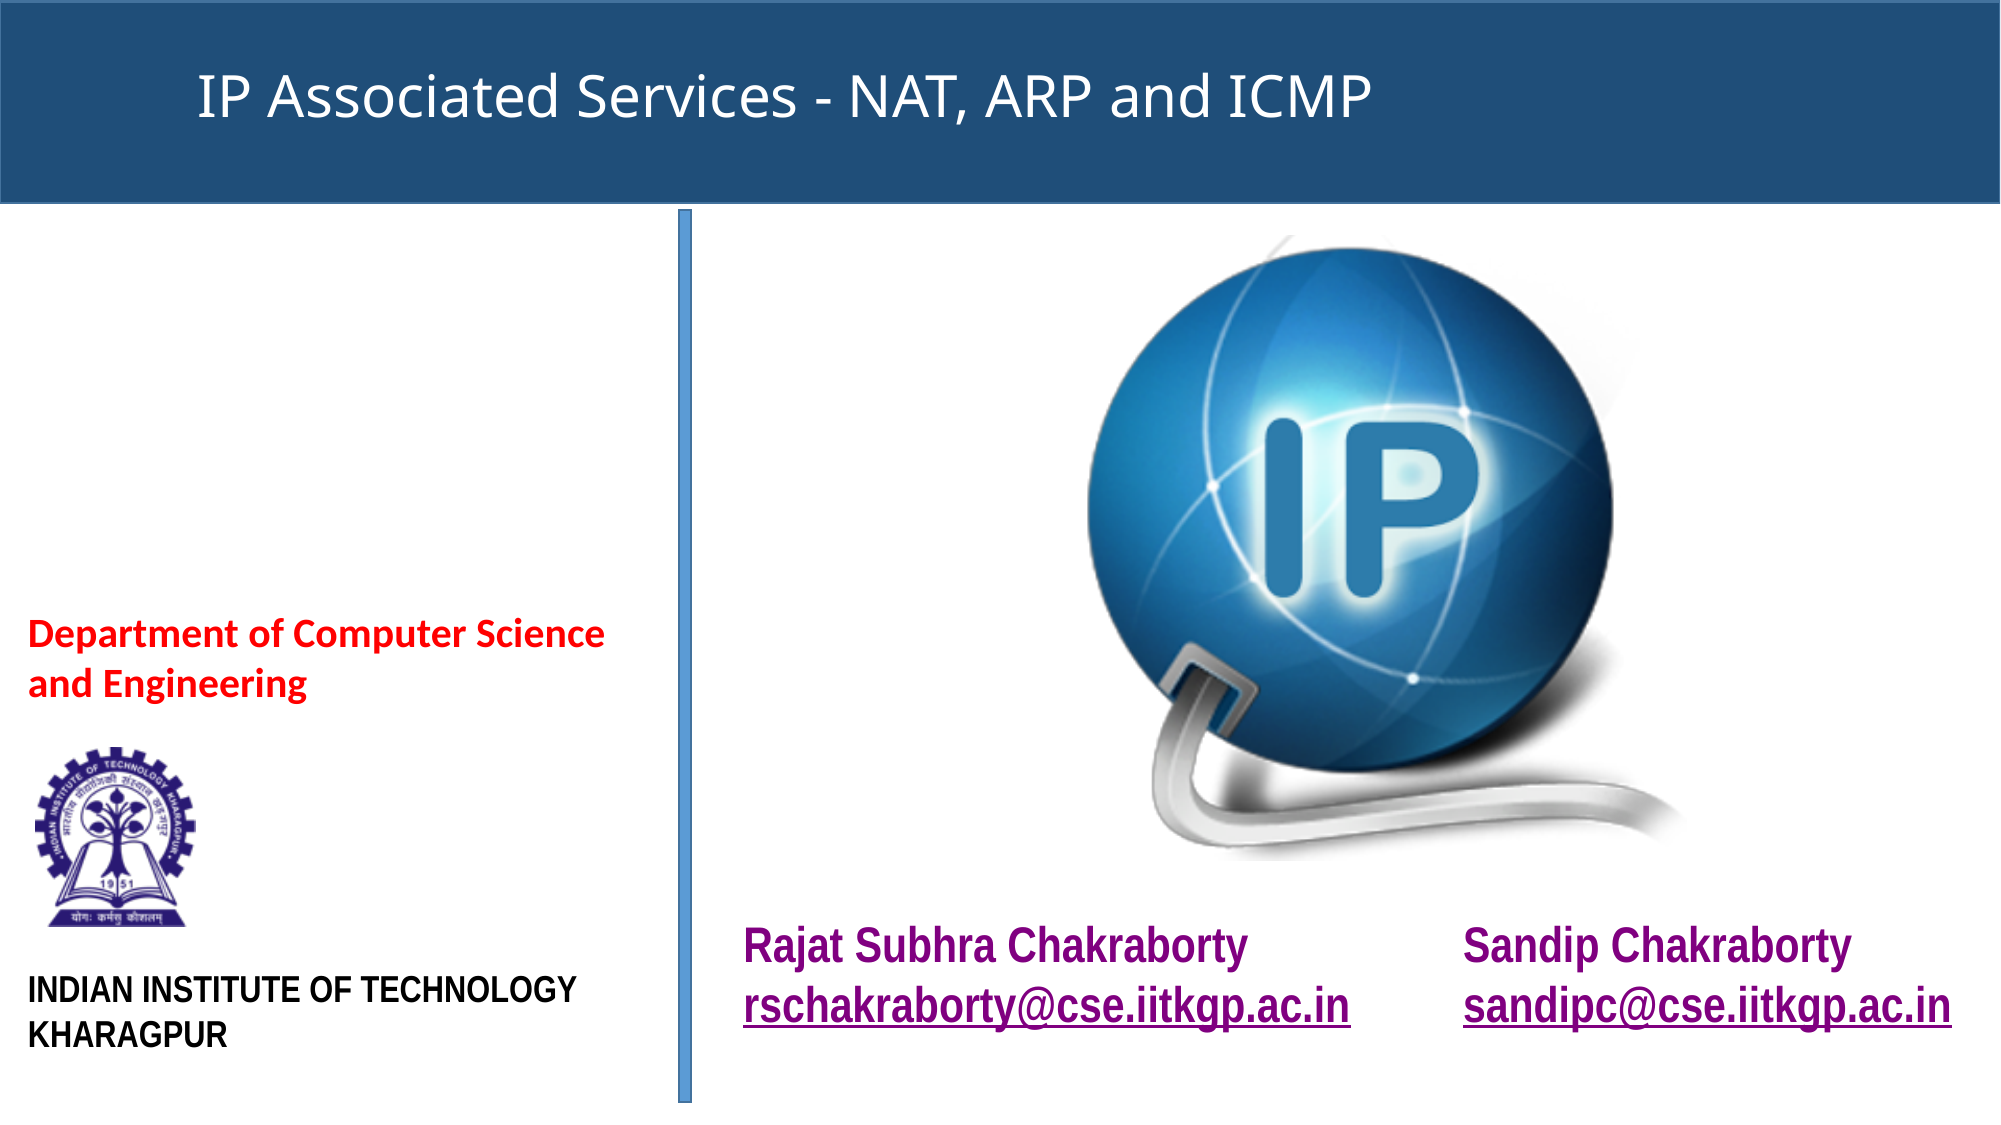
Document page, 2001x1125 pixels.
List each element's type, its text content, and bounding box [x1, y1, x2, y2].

picture [35, 747, 196, 927]
title IP Associated Services - NAT, ARP and ICMP [0, 59, 2000, 165]
picture [1061, 235, 1687, 861]
